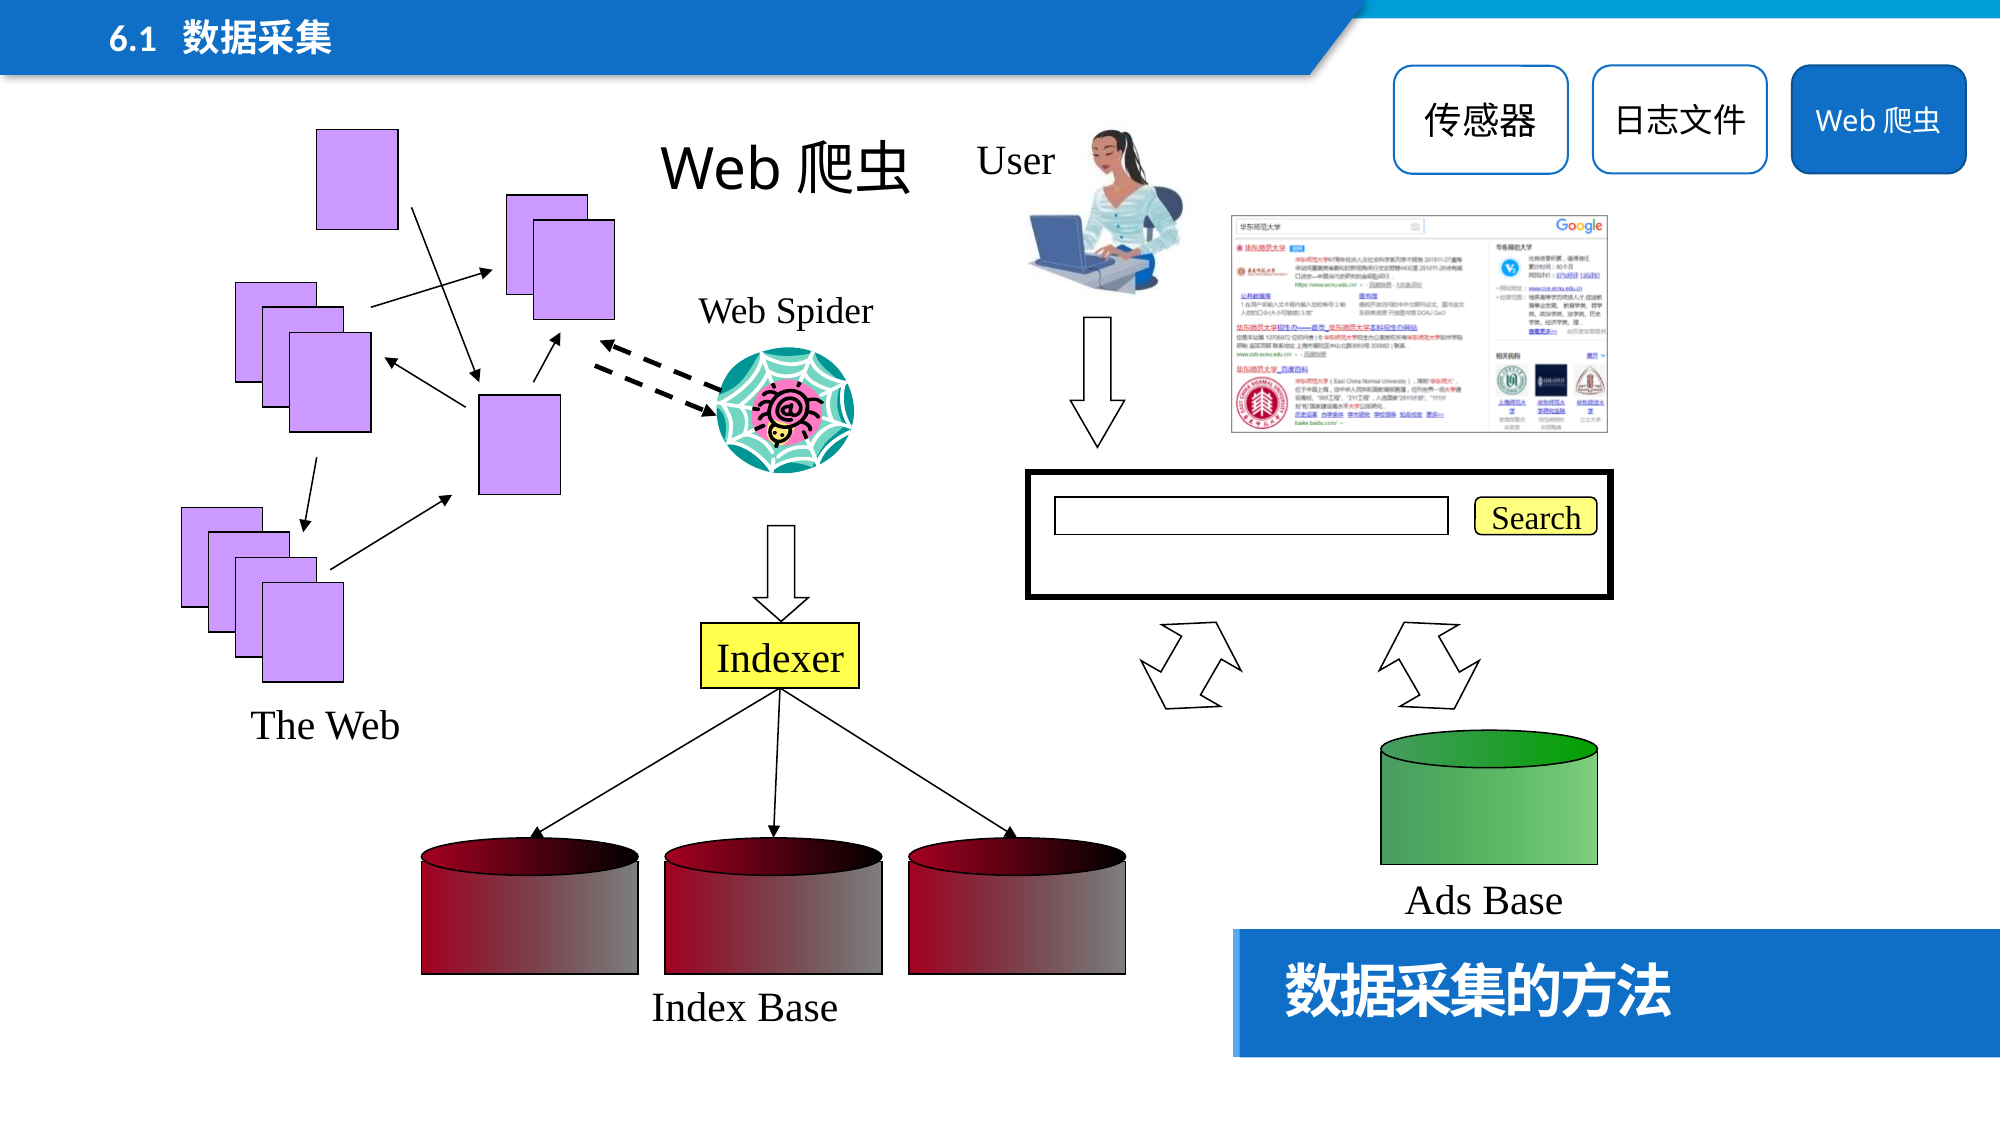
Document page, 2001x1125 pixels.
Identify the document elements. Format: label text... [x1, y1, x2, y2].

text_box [958, 121, 1212, 302]
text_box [594, 278, 876, 476]
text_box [1028, 317, 1611, 598]
list 6.1 数据采集 [93, 11, 1138, 68]
text_box Web爬虫 [1790, 64, 1967, 175]
text_box 日志文件 [1591, 64, 1768, 175]
text_box Web爬虫 [645, 123, 928, 209]
picture [1231, 215, 1608, 433]
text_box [694, 525, 866, 695]
list 数据采集的方法 [1239, 929, 2000, 1058]
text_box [1145, 615, 1476, 716]
text_box 传感器 [1392, 64, 1569, 175]
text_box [1380, 730, 1598, 931]
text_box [181, 129, 615, 756]
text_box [421, 695, 1126, 1039]
